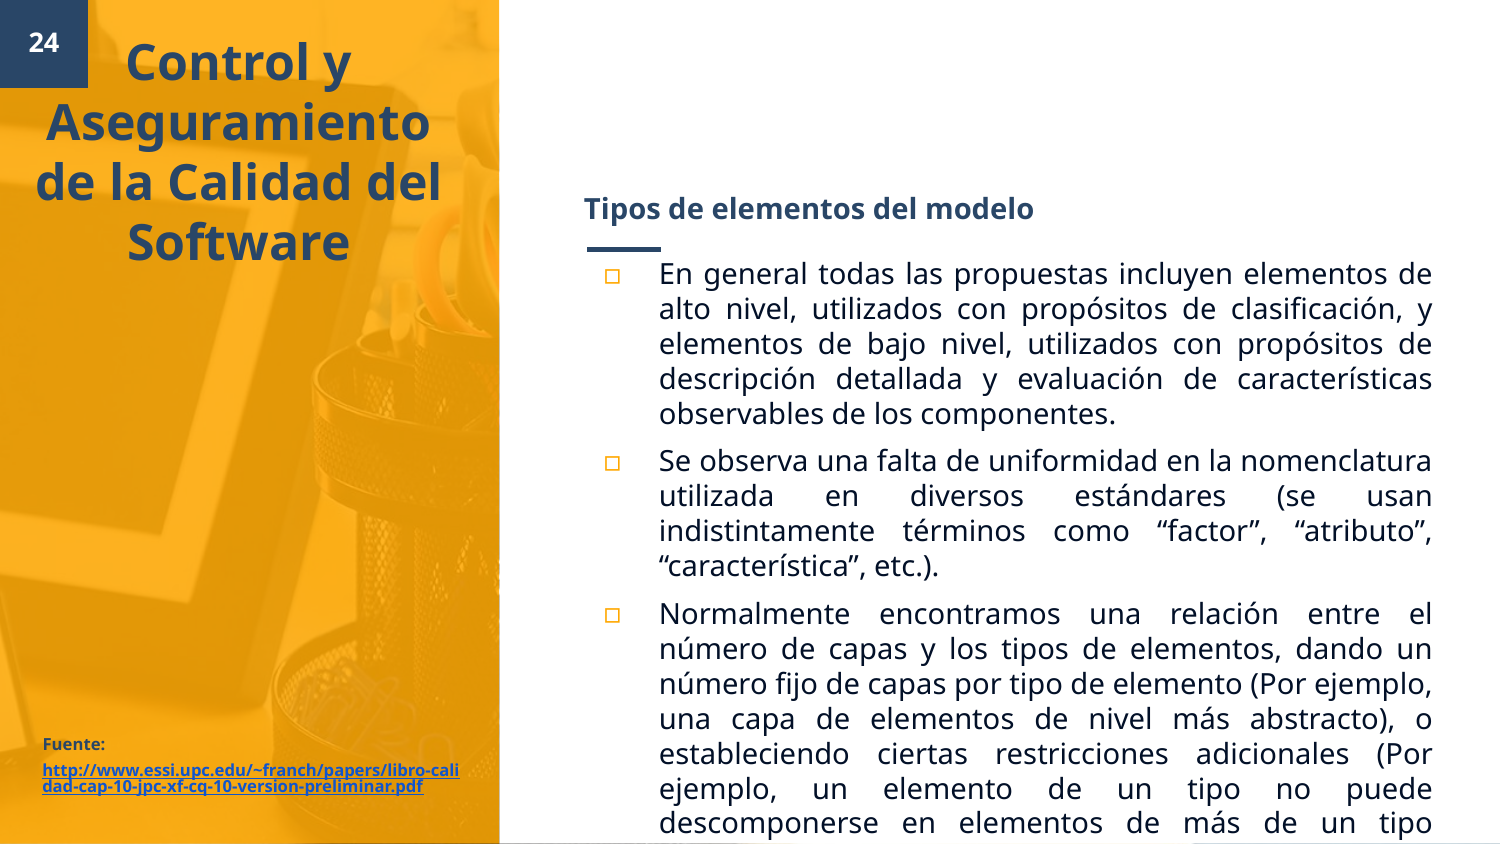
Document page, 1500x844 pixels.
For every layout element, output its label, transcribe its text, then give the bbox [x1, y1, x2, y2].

title Tipos de elementos del modelo [568, 130, 1426, 240]
text_box Fuente: [27, 715, 135, 769]
text_box Control y Aseguramiento de la Calidad del Software [0, 0, 479, 302]
text_box http://www.essi.upc.edu/~franch/papers/libro-calidad-cap-10-jpc-xf-cq-10-version-preliminar.pdf [27, 752, 479, 790]
list En general todas las propuestas incluyen elementos de alto nivel, utilizados con propósitos de clasificación, y elementos de bajo nivel, utilizados con propósitos de descripción detallada y evaluación de características observables de los componentes. Se observa una falta de uniformidad en la nomenclatura utilizada en diversos estándares (se usan indistintamente términos como “factor”, “atributo”, “característica”, etc.). Normalmente encontramos una relación entre el número de capas y los tipos de elementos, dando un número fijo de capas por tipo de elemento (Por ejemplo, una capa de elementos de nivel más abstracto), o estableciendo ciertas restricciones adicionales (Por ejemplo, un elemento de un tipo no puede descomponerse en elementos de más de un tipo diferente). [568, 240, 1449, 789]
